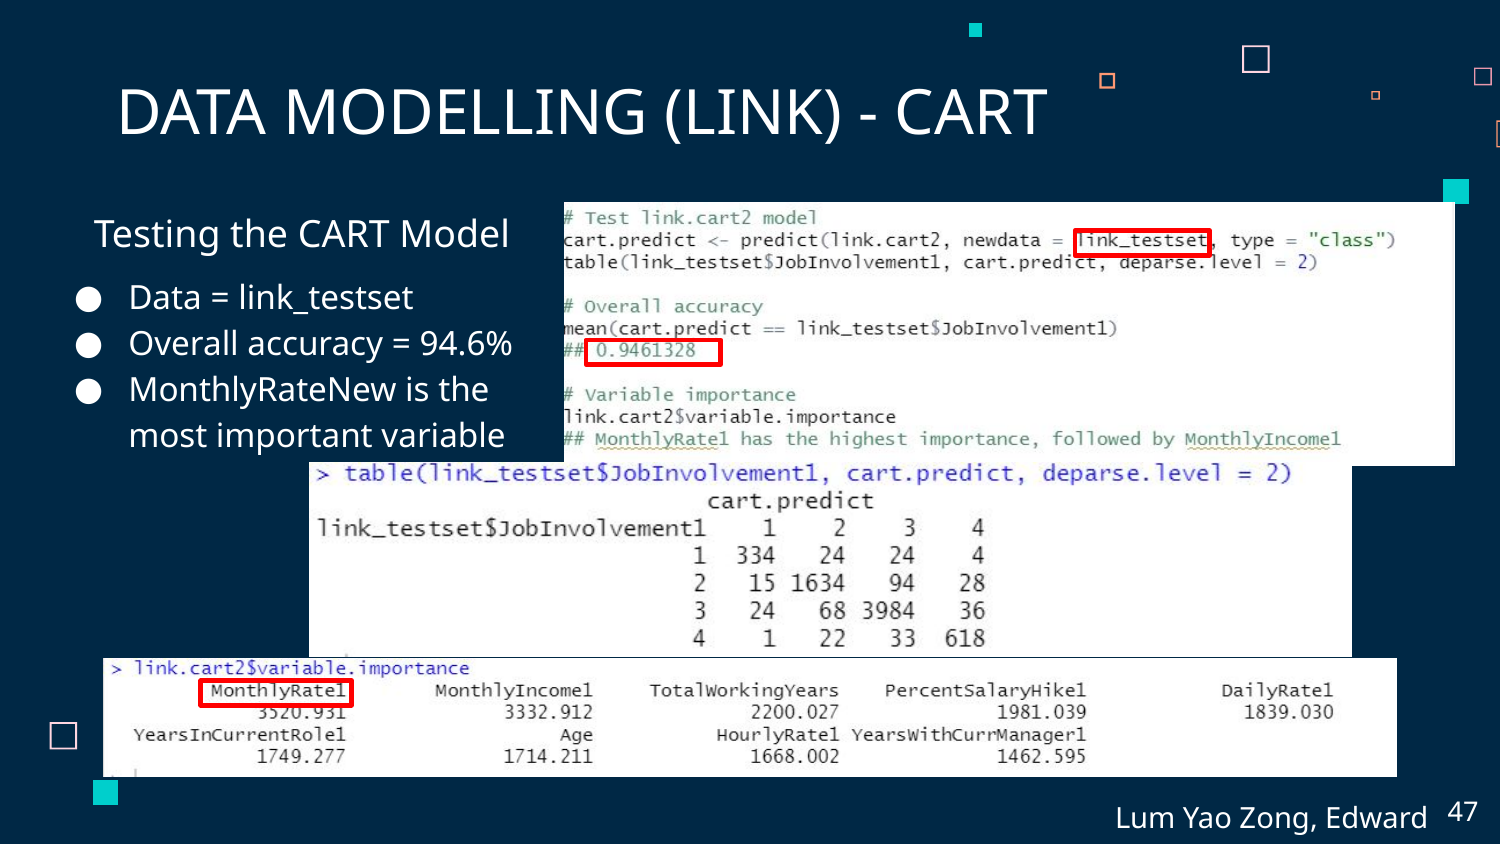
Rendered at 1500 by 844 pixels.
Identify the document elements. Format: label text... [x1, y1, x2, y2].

text_box Data = link_testset Overall accuracy = 94.6% MonthlyRateNew is the most important variable [38, 255, 559, 450]
picture [309, 202, 1455, 657]
slide_number 47 [1447, 779, 1494, 844]
title DATA MODELLING (LINK) - CART [101, 67, 1352, 163]
text_box Testing the CART Model [78, 188, 942, 256]
subtitle Lum Yao Zong, Edward [1099, 779, 1447, 844]
picture [103, 658, 1397, 778]
